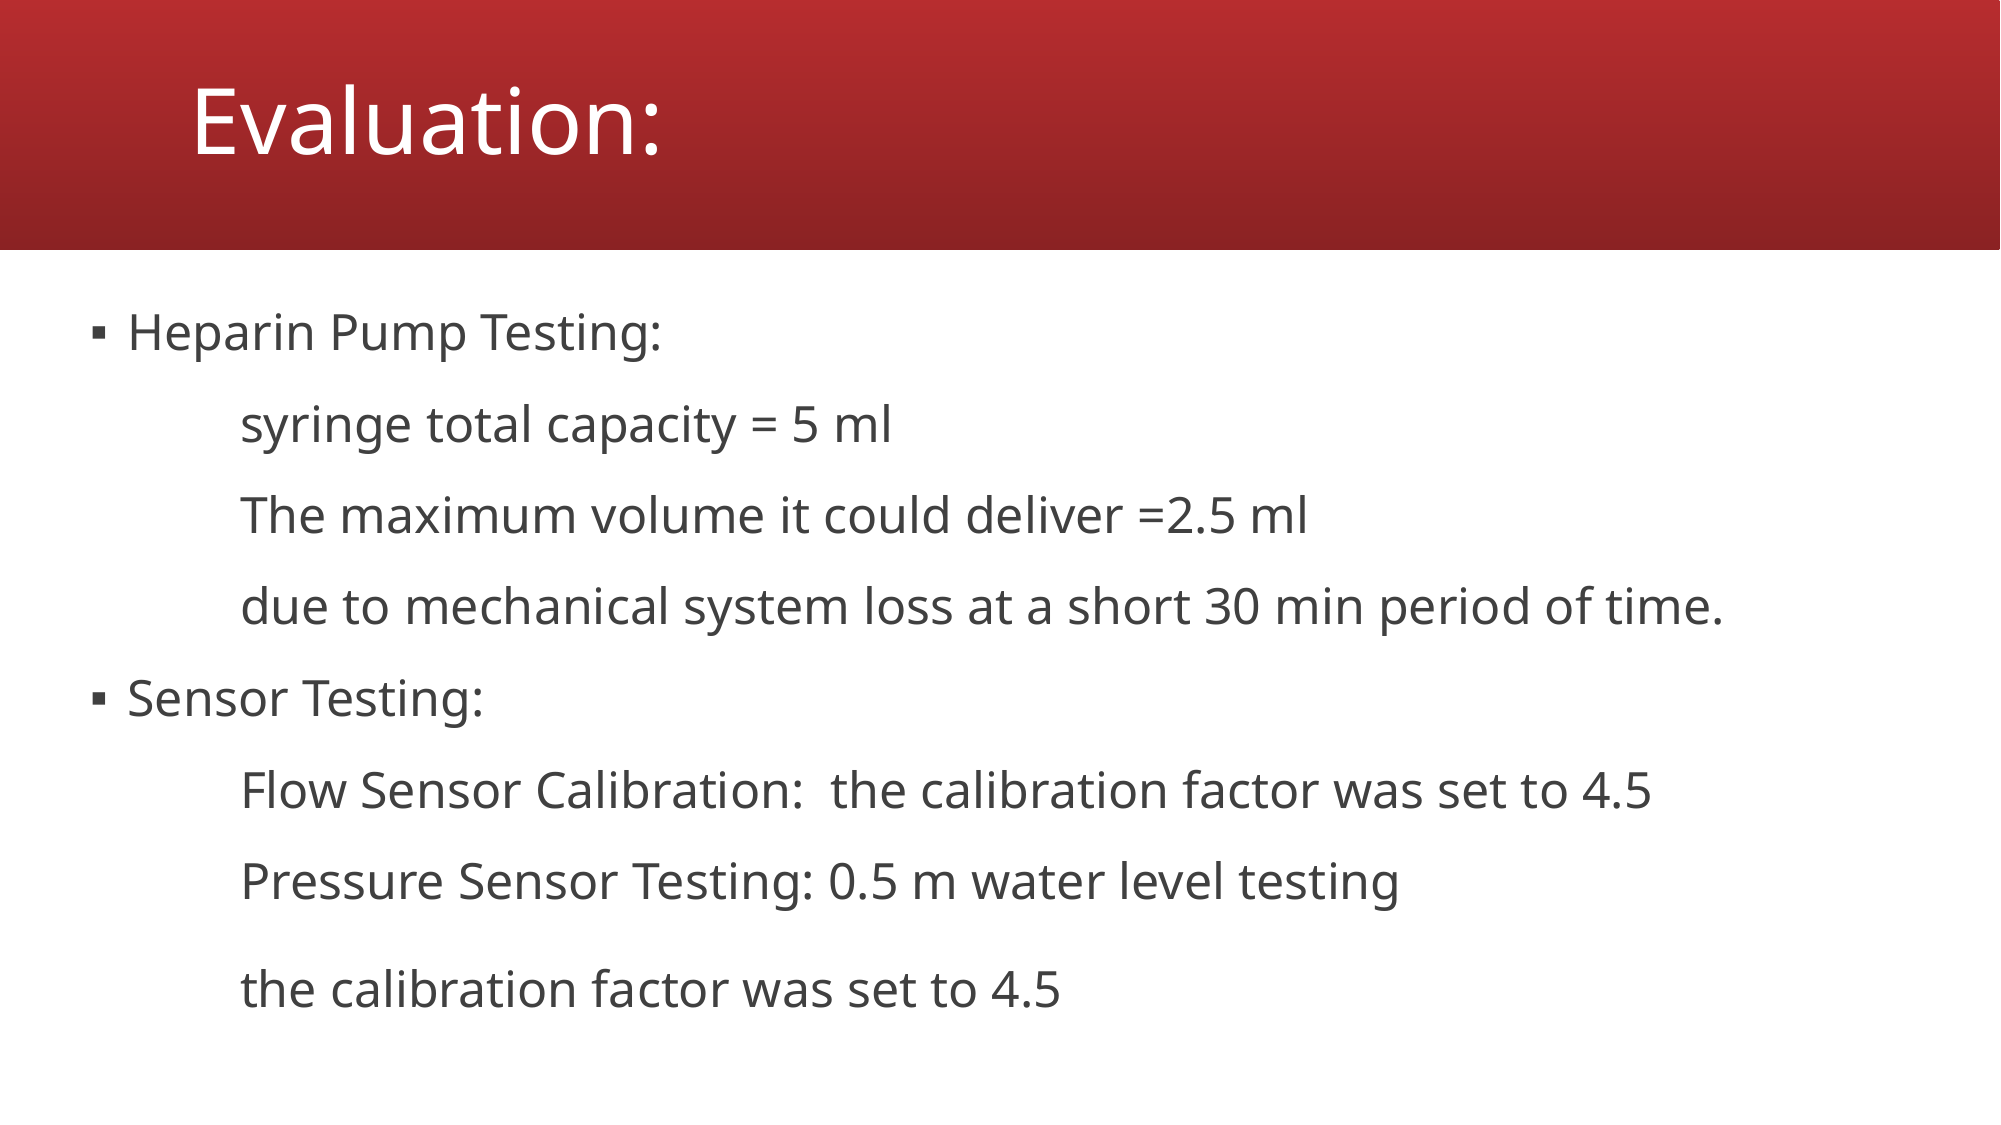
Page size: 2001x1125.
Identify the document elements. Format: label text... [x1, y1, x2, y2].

list Heparin Pump Testing: syringe total capacity = 5 ml The maximum volume it could deliver =2.5 ml due to mechanical system loss at a short 30 min period of time. Sensor Testing: Flow Sensor Calibration: the calibration factor was set to 4.5 Pressure Sensor Testing: 0.5 m water level testing the calibration factor was set to 4.5 [75, 299, 1925, 1051]
title Evaluation: [174, 16, 1825, 234]
